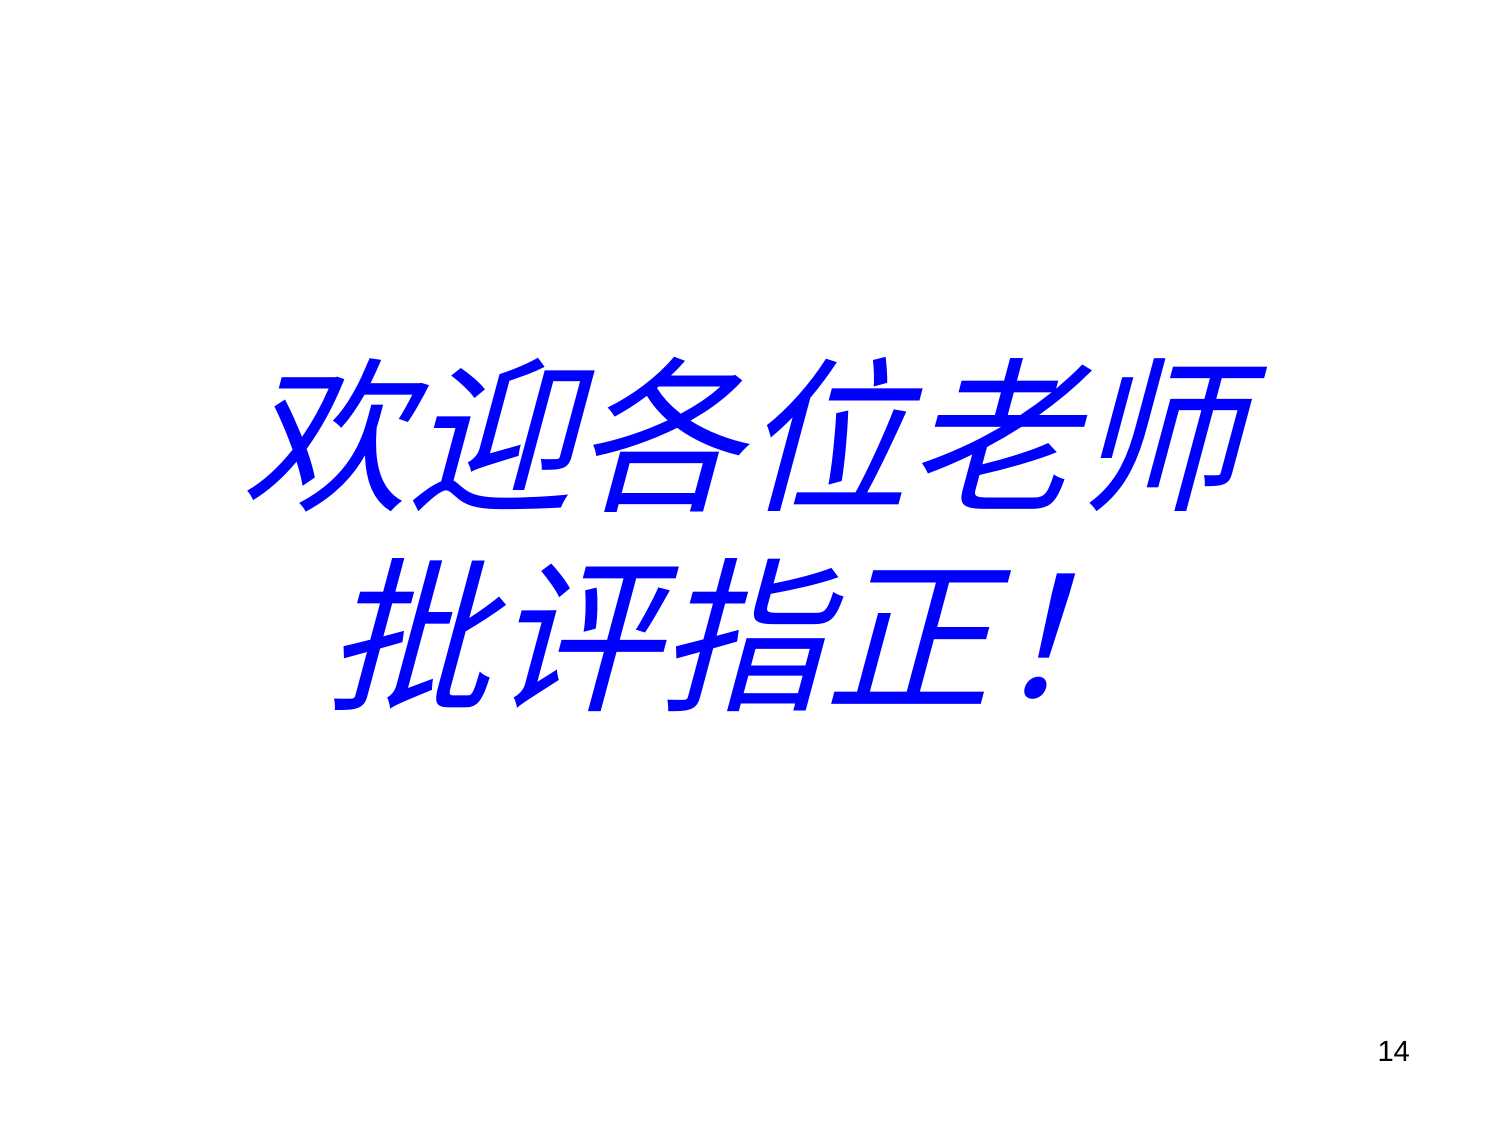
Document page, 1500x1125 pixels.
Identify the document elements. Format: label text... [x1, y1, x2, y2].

text_box 欢迎各位老师批评指正！ [200, 324, 1283, 740]
slide_number 14 [1074, 1024, 1425, 1103]
